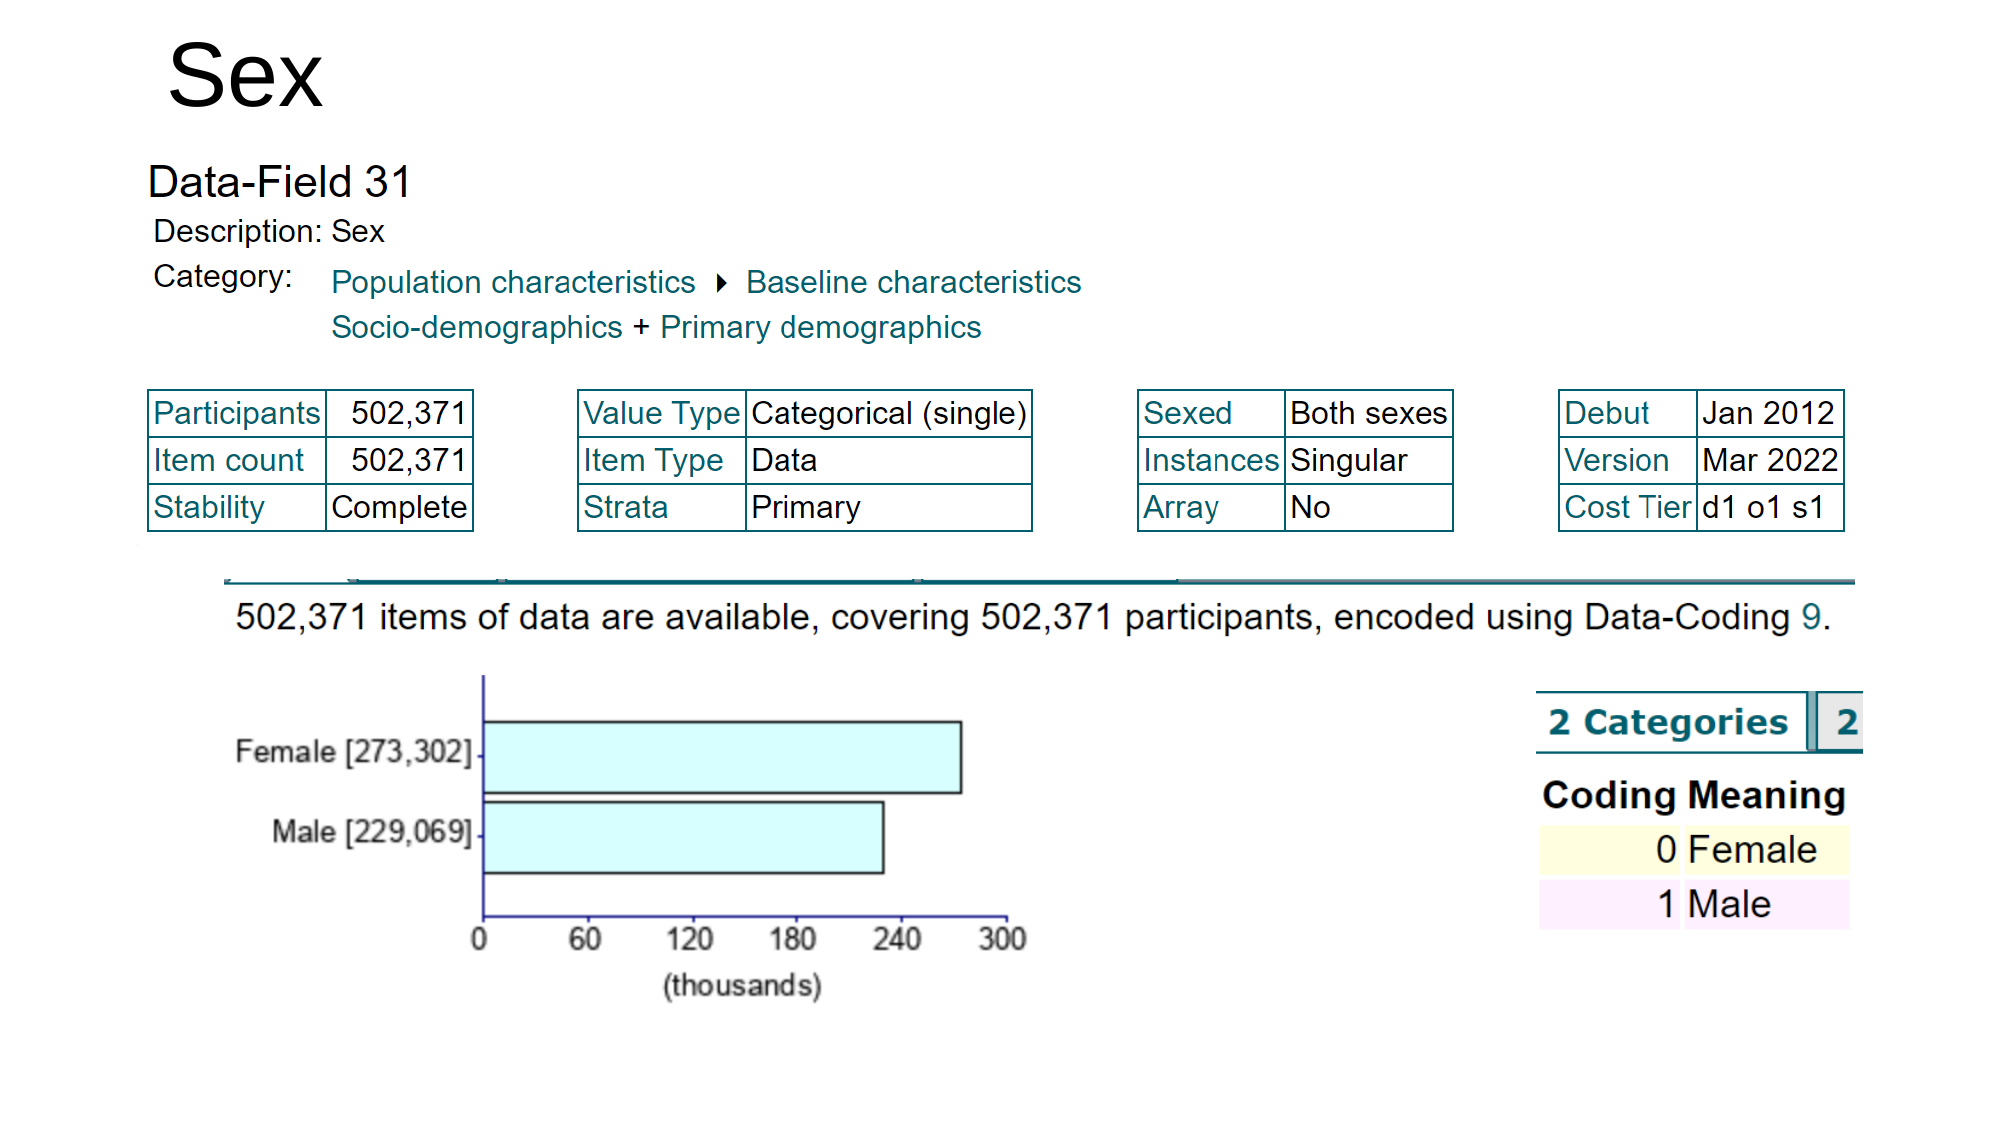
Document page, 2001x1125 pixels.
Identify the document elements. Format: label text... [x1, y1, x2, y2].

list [137, 153, 1863, 545]
title Sex [151, 0, 367, 153]
picture [224, 579, 1863, 1030]
